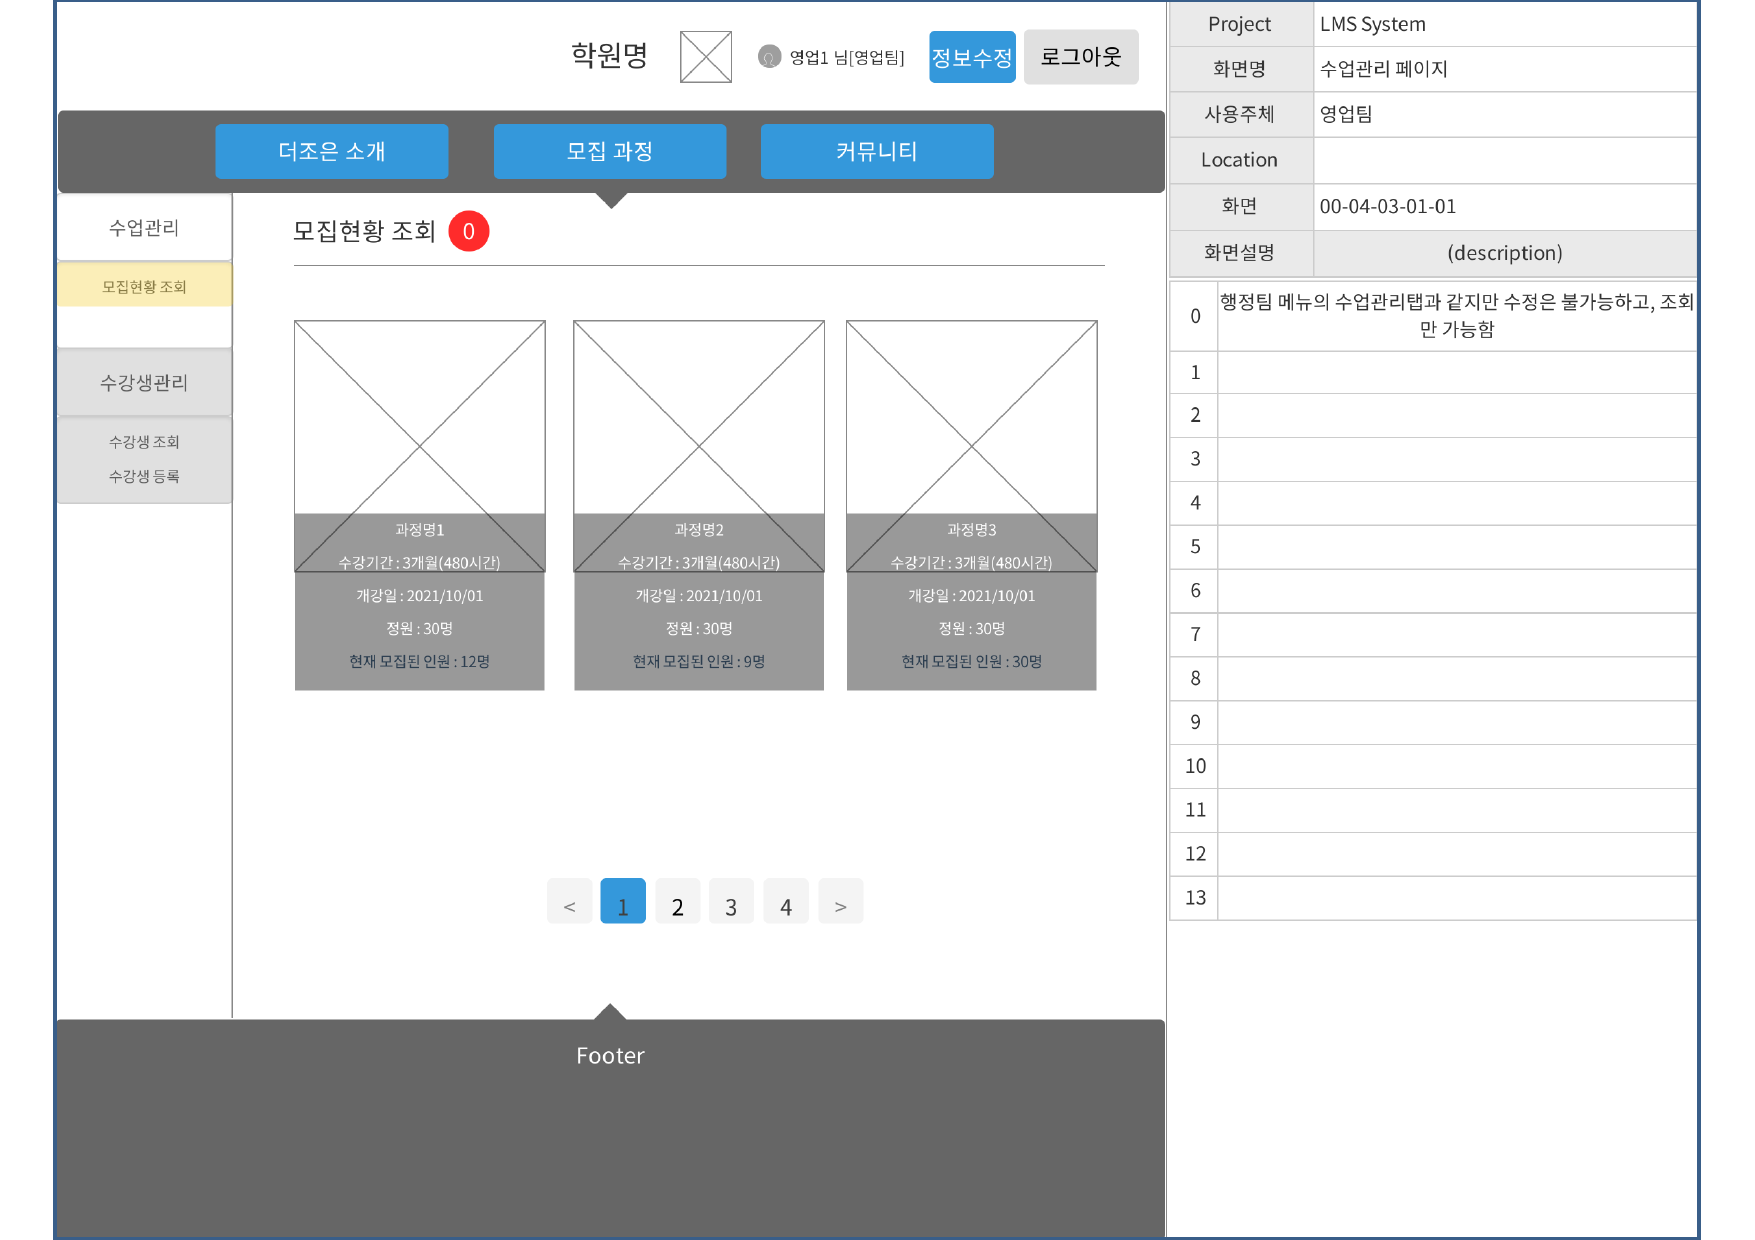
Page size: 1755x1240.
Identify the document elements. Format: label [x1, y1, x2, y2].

text_box [55, 0, 1699, 1240]
